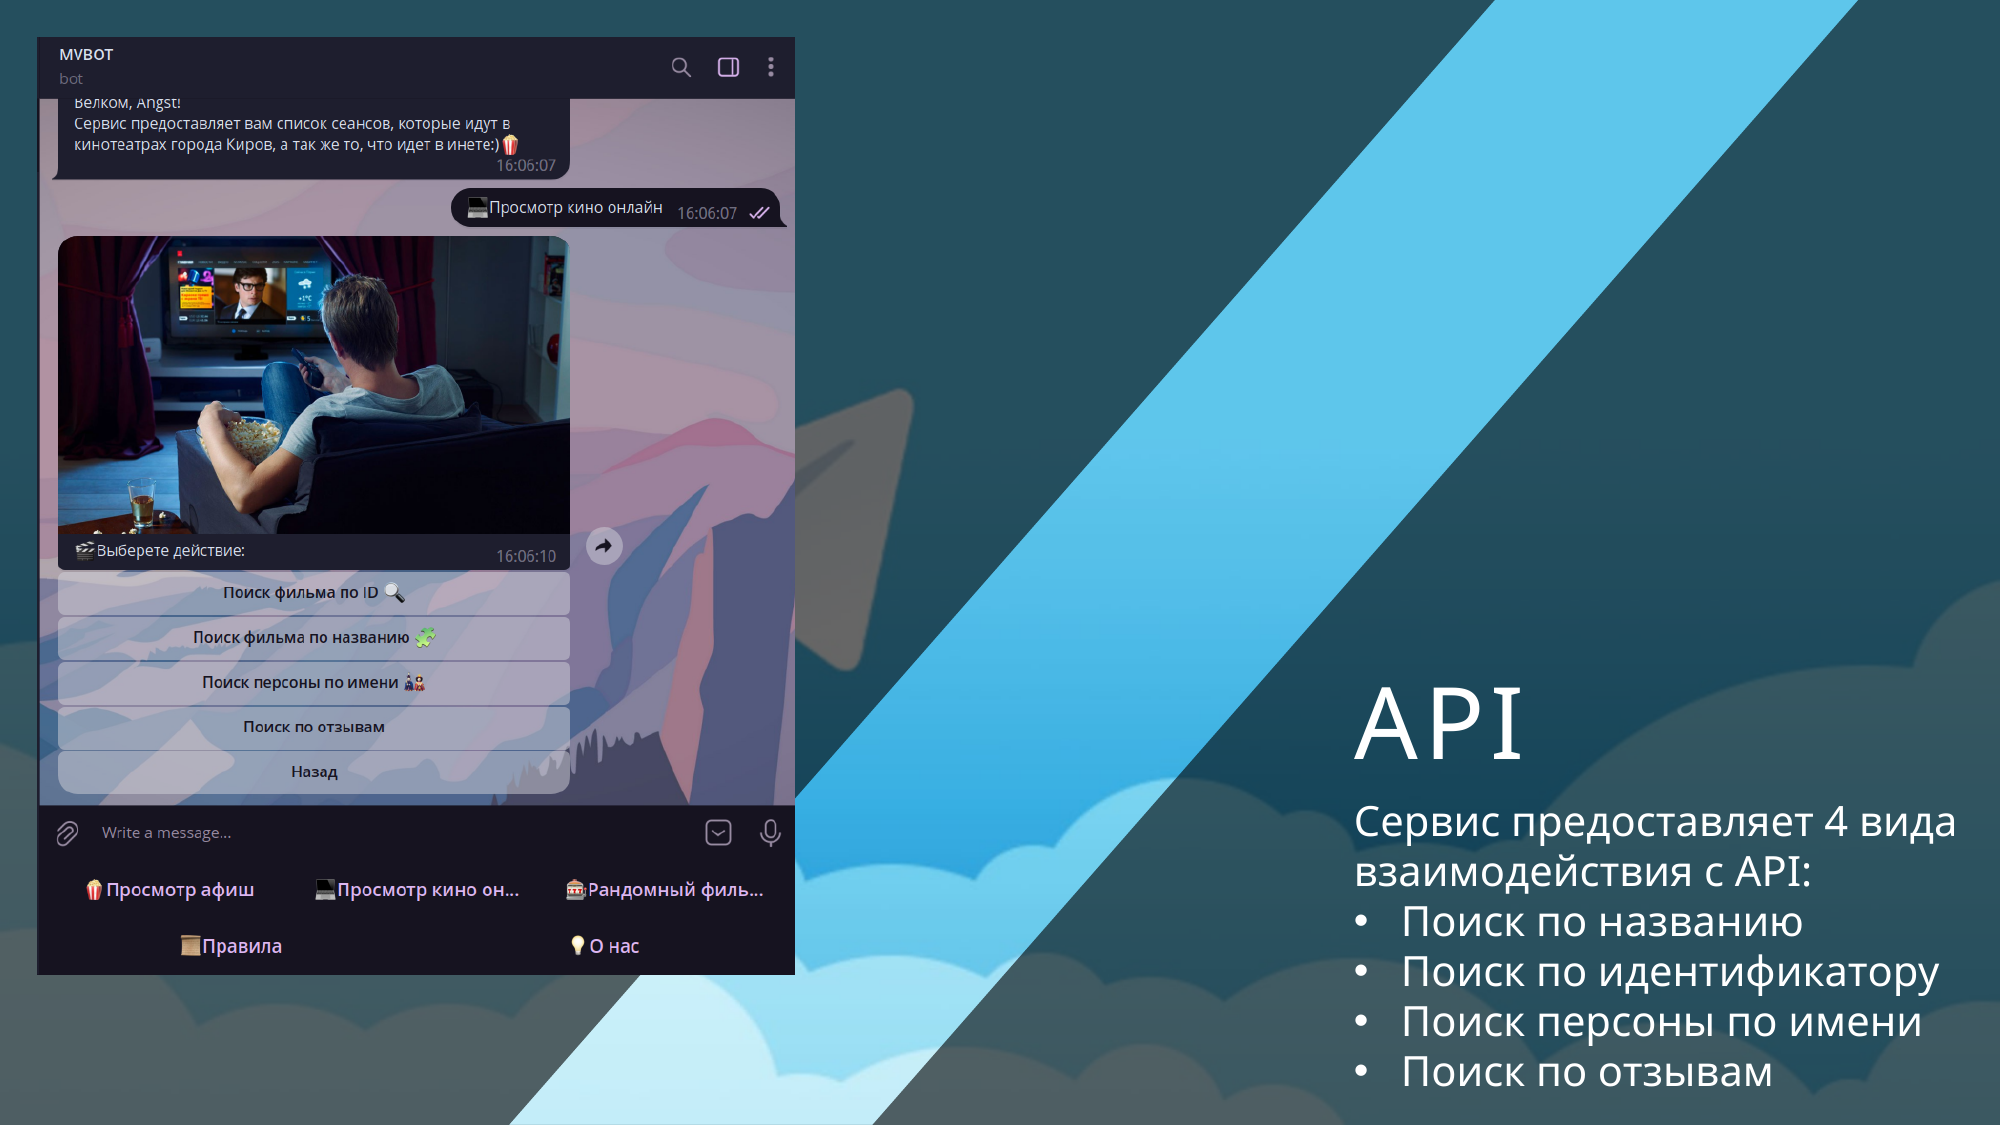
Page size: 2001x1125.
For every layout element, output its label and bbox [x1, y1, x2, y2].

picture [37, 37, 795, 975]
list [0, 0, 2000, 1125]
